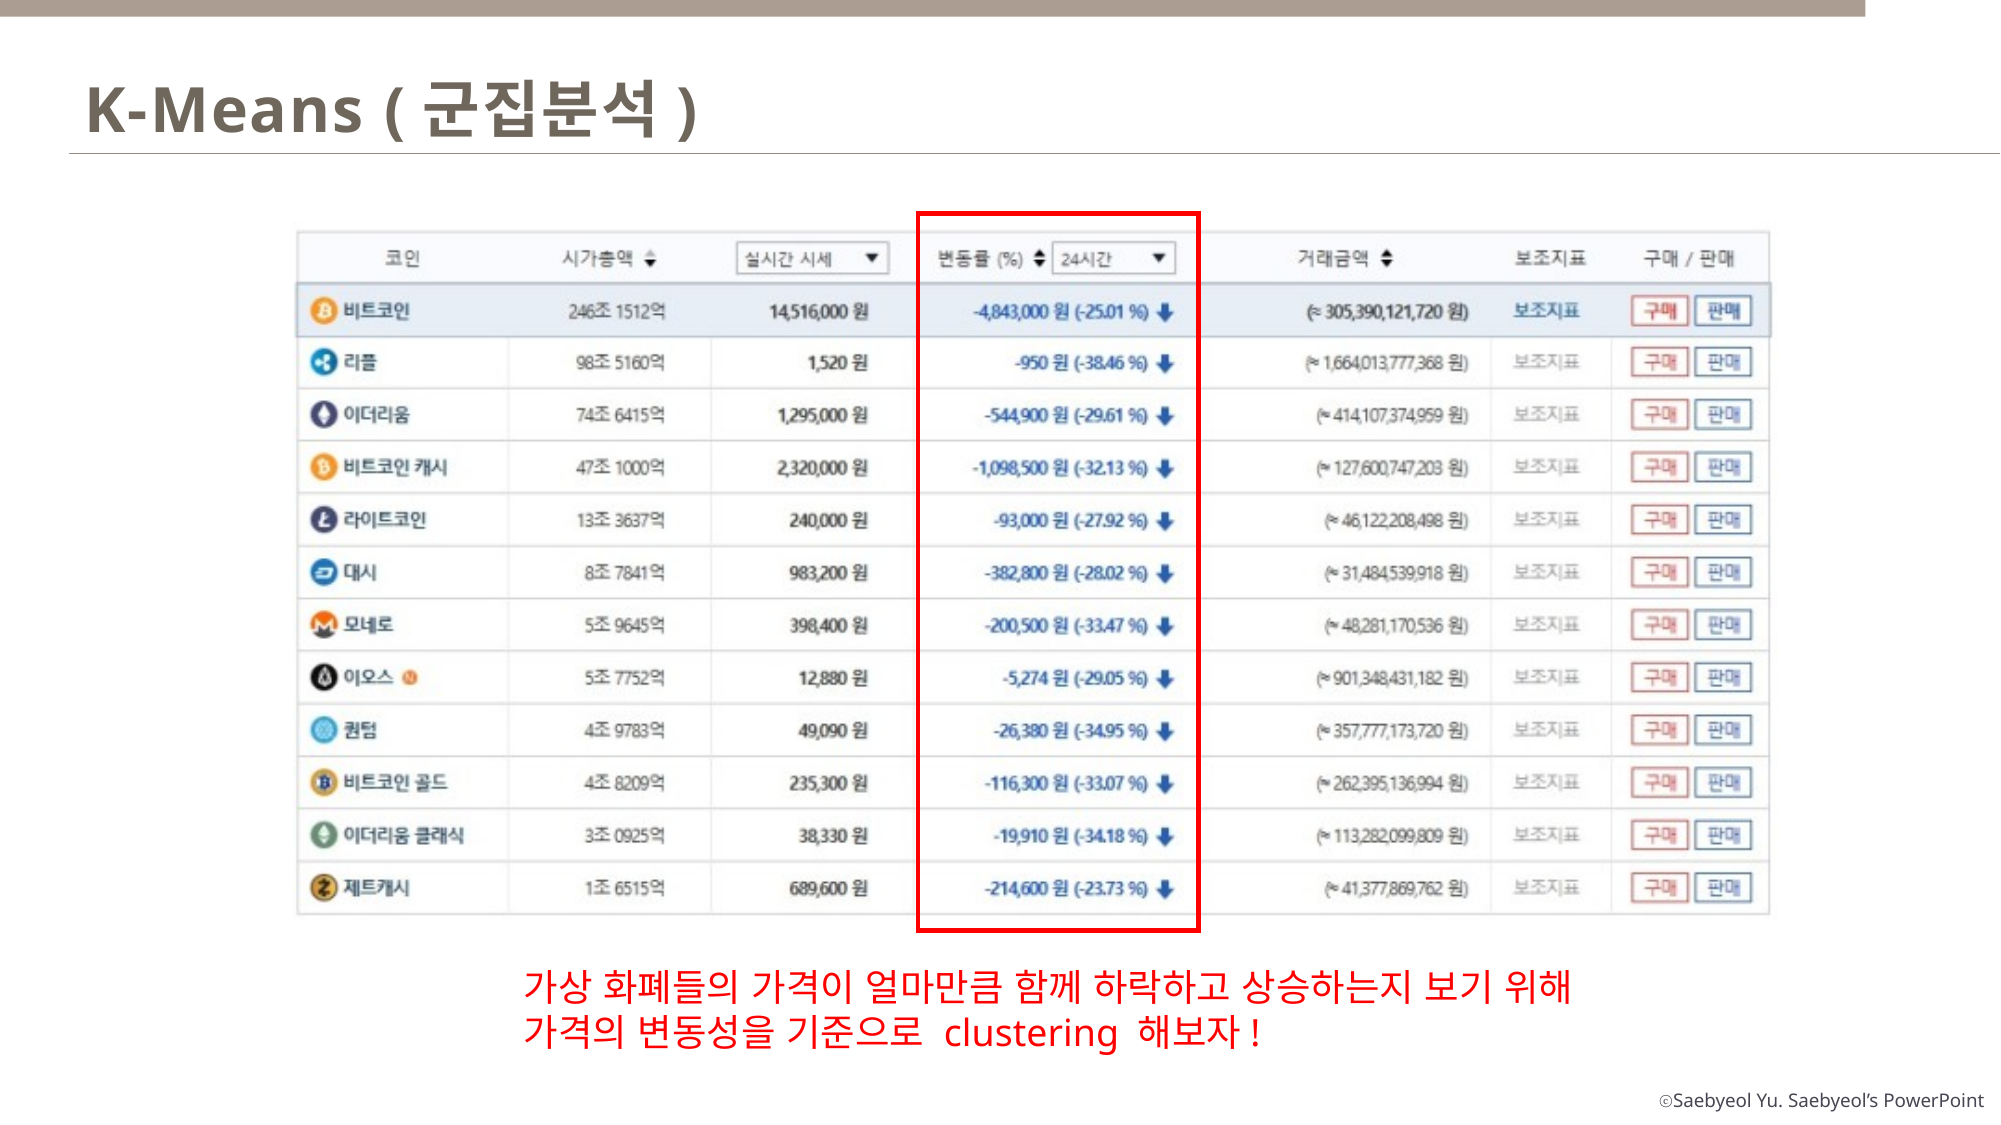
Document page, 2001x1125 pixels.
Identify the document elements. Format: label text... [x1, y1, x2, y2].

text_box [917, 213, 1199, 221]
text_box K-Means (군집분석) [69, 62, 1000, 153]
text_box [0, 0, 1866, 18]
text_box 가상 화폐들의 가격이 얼마만큼 함께 하락하고 상승하는지 보기 위해 가격의 변동성을 기준으로 clustering 해보자! [509, 956, 1692, 1062]
picture [292, 221, 1778, 921]
text_box [917, 921, 1199, 932]
